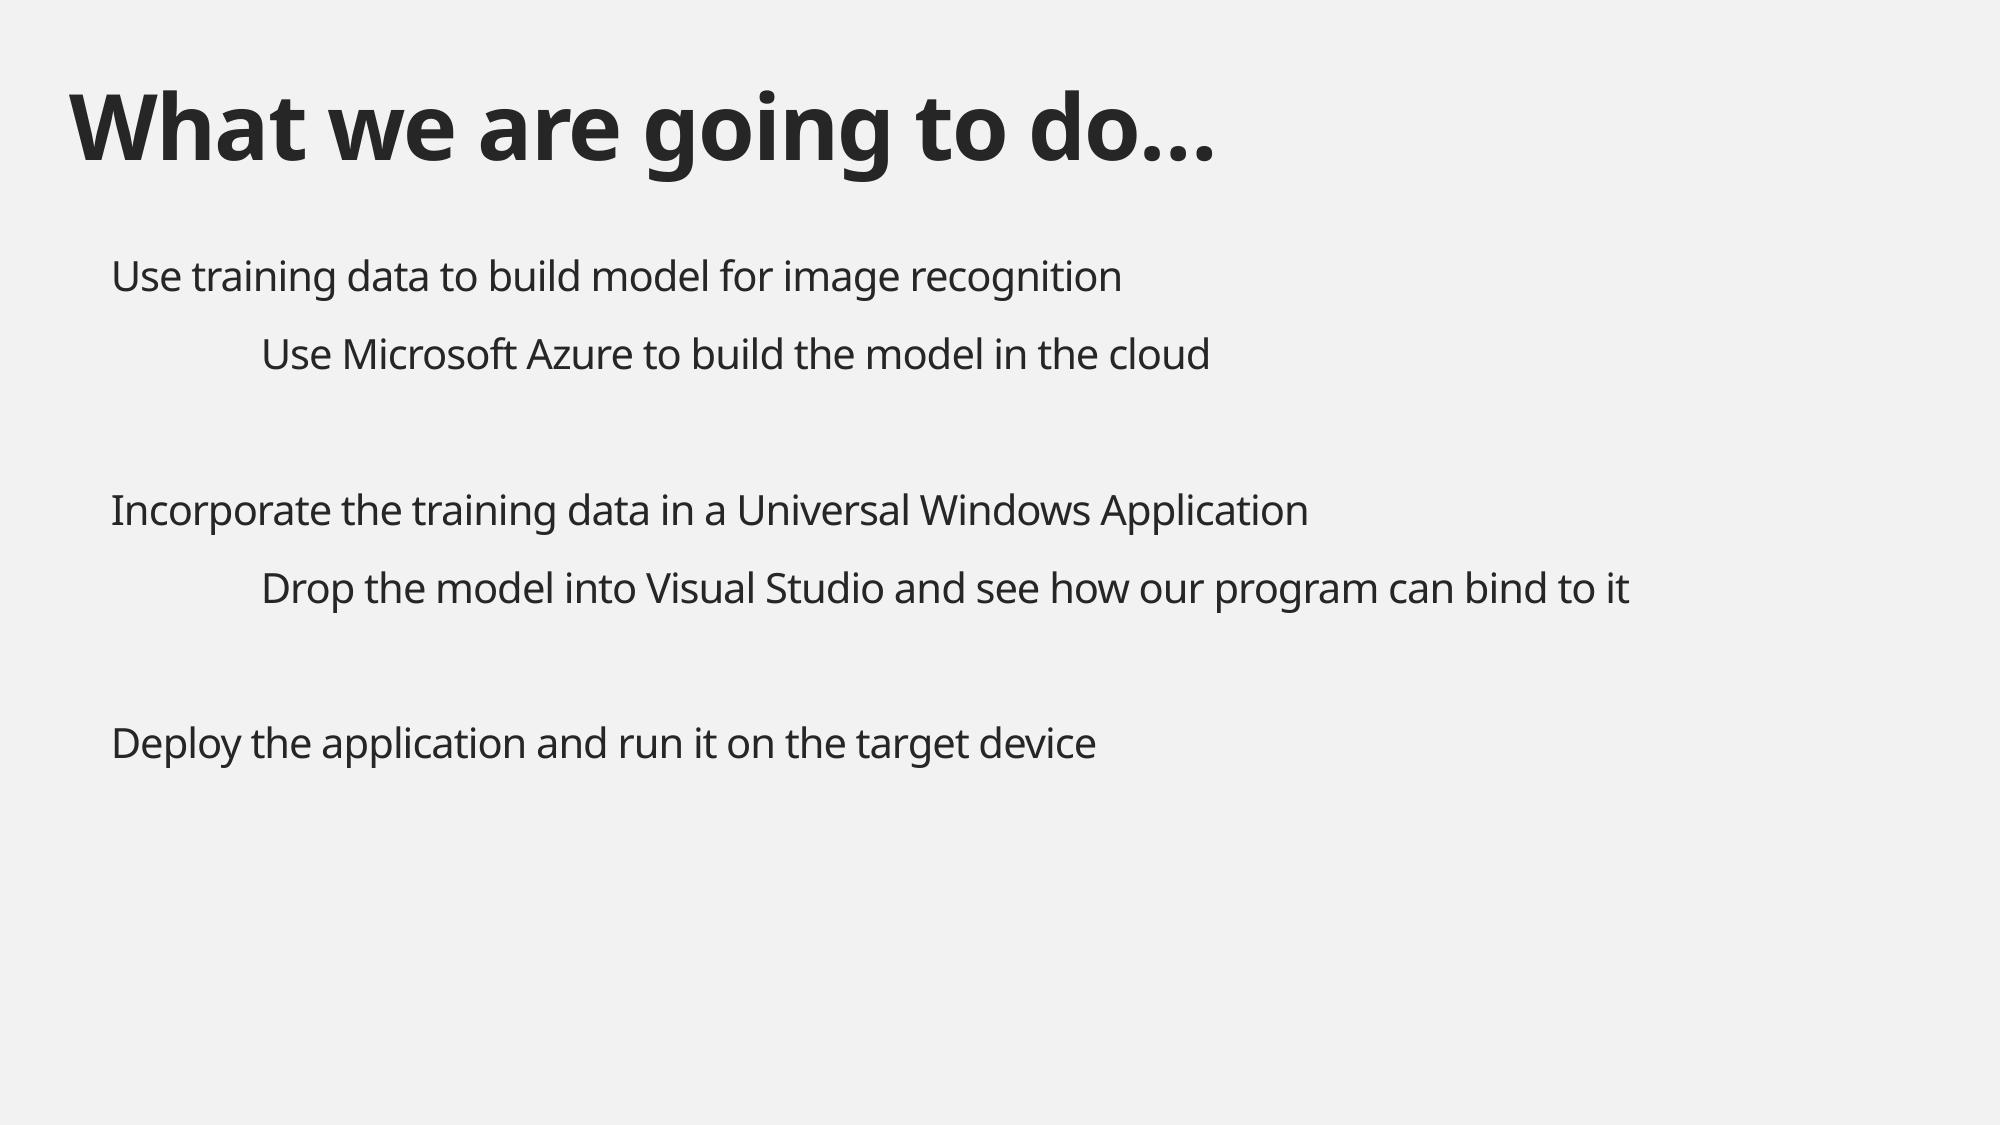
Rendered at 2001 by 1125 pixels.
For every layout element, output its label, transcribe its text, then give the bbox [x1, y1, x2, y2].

title What we are going to do… [55, 53, 1945, 209]
list Use training data to build model for image recognition Use Microsoft Azure to build the model in the cloud Incorporate the training data in a Universal Windows Application Drop the model into Visual Studio and see how our program can bind to it Deploy the application and run it on the target device [95, 235, 1904, 920]
